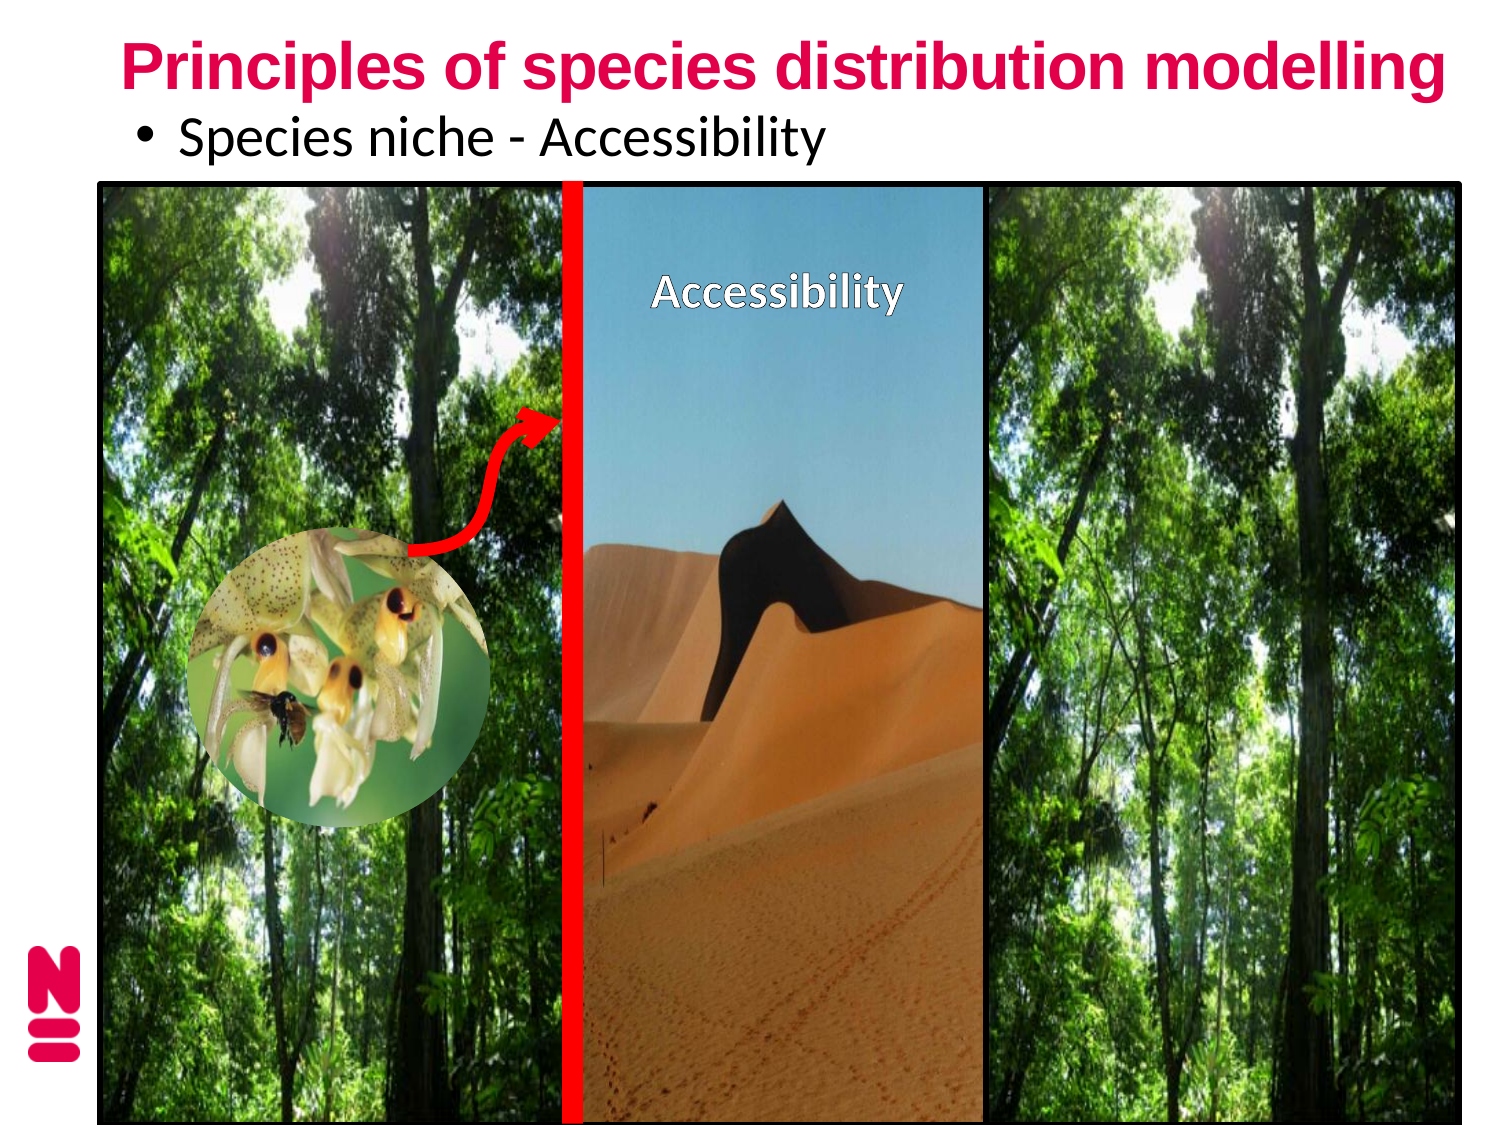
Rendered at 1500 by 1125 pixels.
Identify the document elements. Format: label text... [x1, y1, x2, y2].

text_box [189, 527, 488, 650]
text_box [451, 182, 602, 333]
text_box [187, 660, 491, 828]
picture [28, 946, 80, 1062]
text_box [419, 408, 550, 563]
text_box [100, 184, 562, 654]
text_box [584, 184, 987, 650]
text_box Species niche - Accessibility [120, 91, 1479, 176]
text_box [573, 660, 987, 1125]
text_box Accessibility [605, 250, 951, 326]
text_box Principles of species distribution modelling [114, 19, 1500, 106]
text_box [100, 657, 573, 1125]
text_box [987, 184, 1459, 1125]
